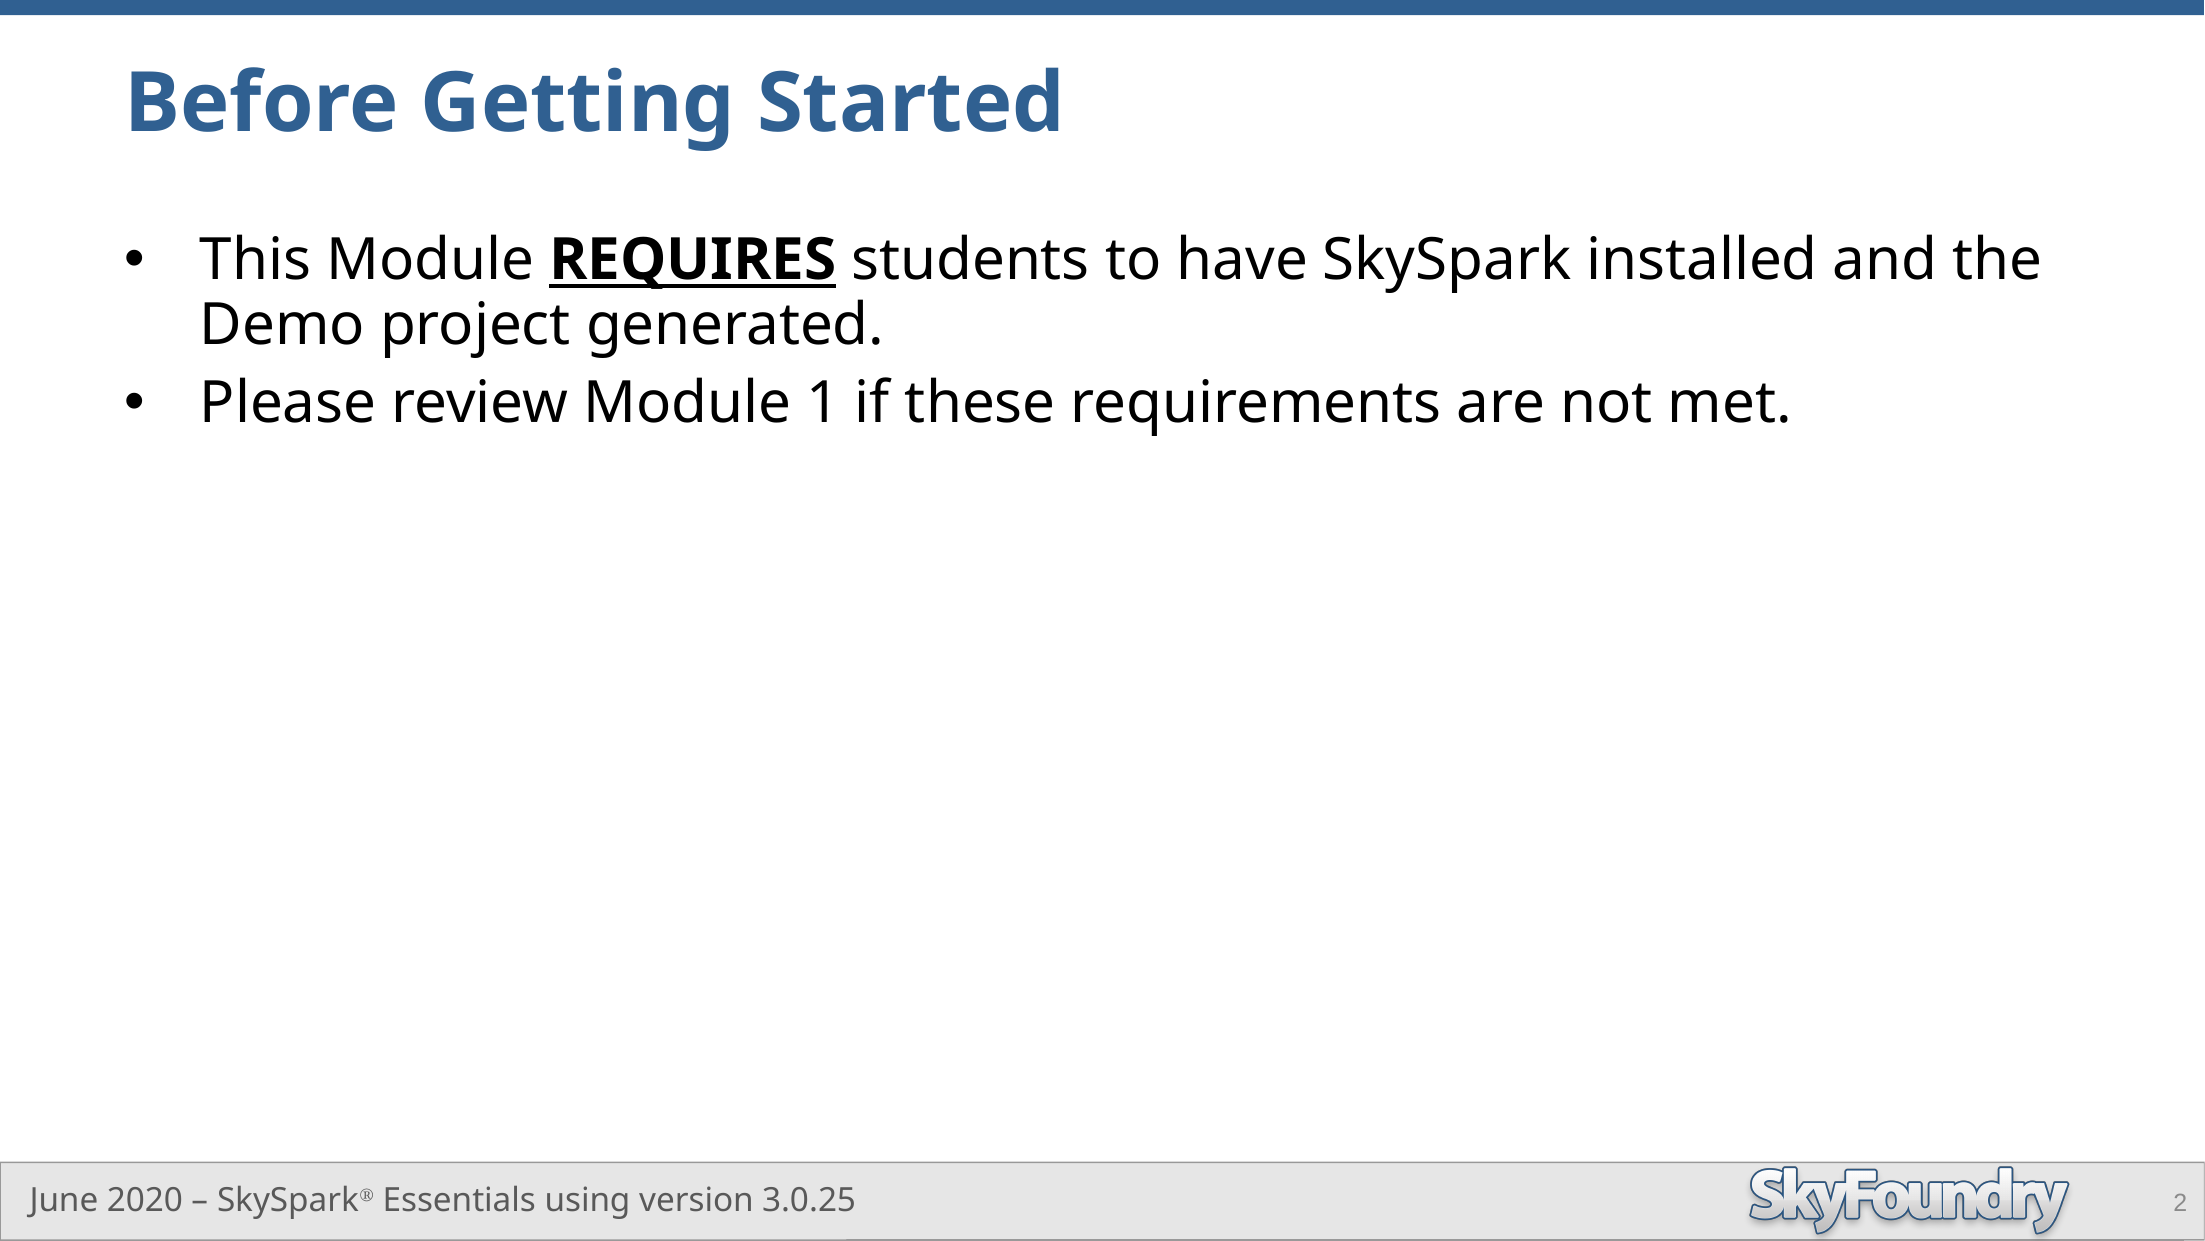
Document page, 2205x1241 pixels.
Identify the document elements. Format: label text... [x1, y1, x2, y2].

picture [1739, 1145, 2076, 1170]
title Before Getting Started [110, 49, 2094, 158]
picture [1739, 1236, 2076, 1241]
slide_number 2 [1706, 1170, 2203, 1236]
list This Module REQUIRES students to have SkySpark installed and the Demo project generated. Please review Module 1 if these requirements are not met. [110, 220, 2094, 1109]
